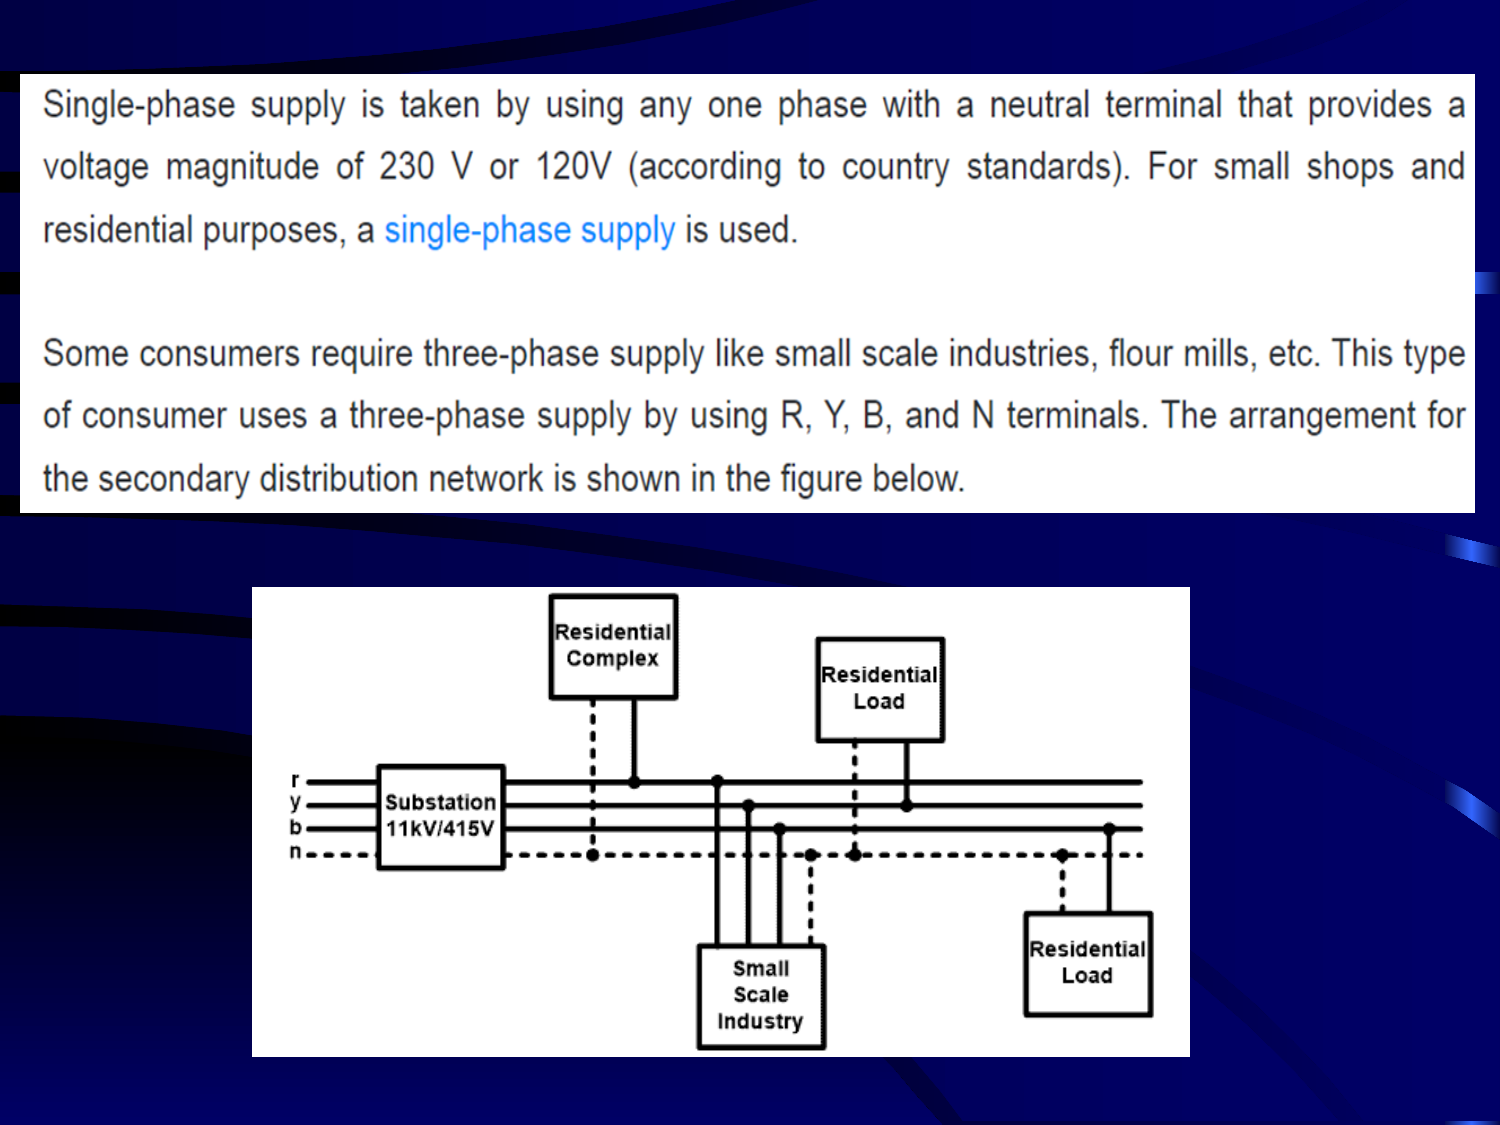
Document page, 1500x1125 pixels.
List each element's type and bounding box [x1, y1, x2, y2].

picture [252, 587, 1191, 1057]
picture [20, 74, 1476, 513]
